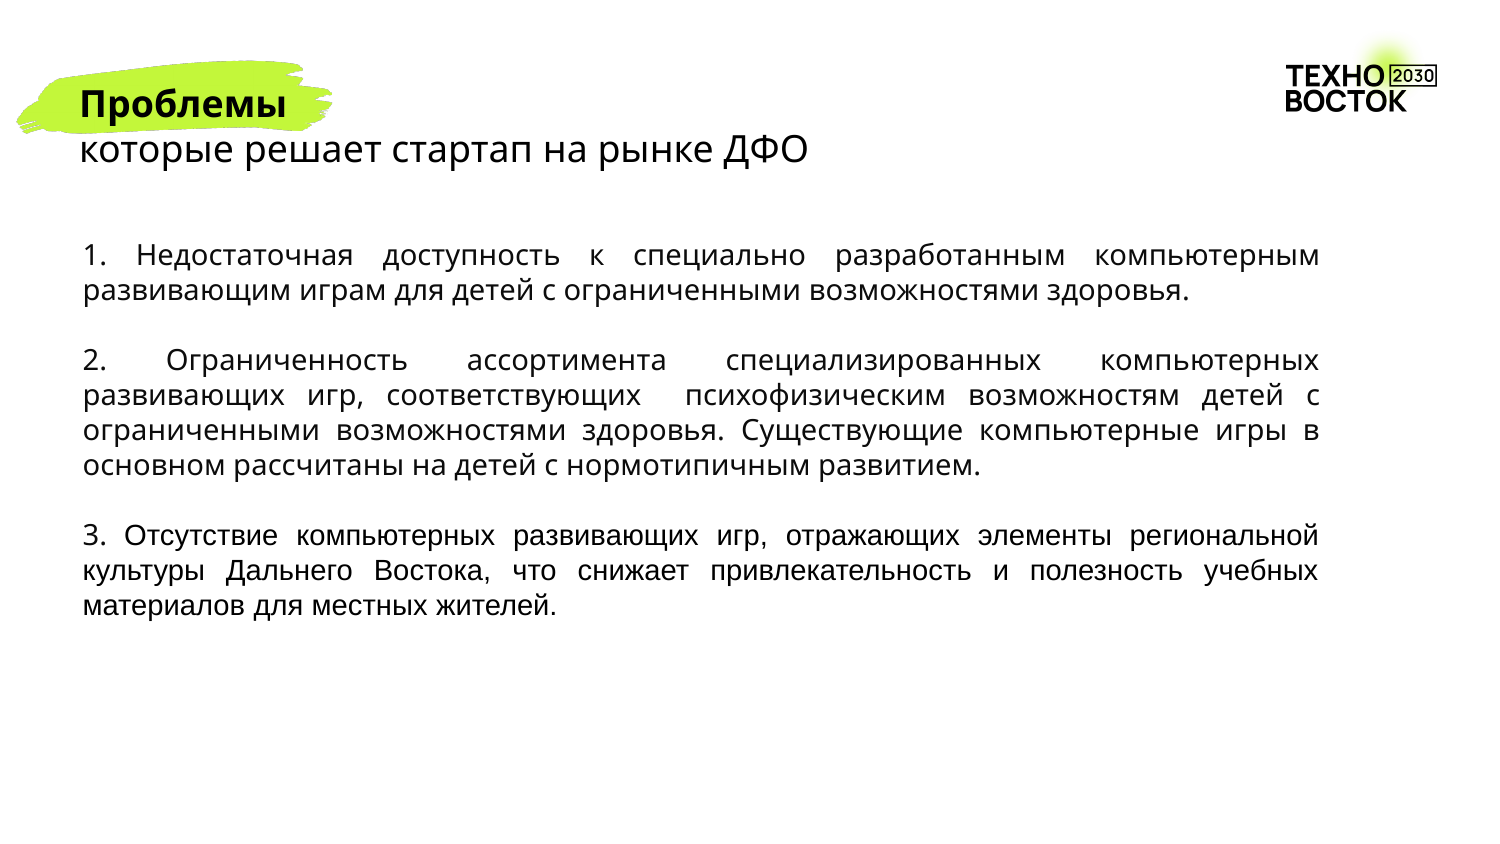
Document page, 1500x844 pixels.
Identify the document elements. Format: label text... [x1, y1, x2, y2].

text_box Проблемы которые решает стартап на рынке ДФО [64, 65, 1437, 245]
text_box 1. Недостаточная доступность к специально разработанным компьютерным развивающим играм для детей с ограниченными возможностями здоровья. 2. Ограниченность ассортимента специализированных компьютерных развивающих игр, соответствующих психофизическим возможностям детей с ограниченными возможностями здоровья. Существующие компьютерные игры в основном рассчитаны на детей с нормотипичным развитием. 3. Отсутствие компьютерных развивающих игр, отражающих элементы региональной культуры Дальнего Востока, что снижает привлекательность и полезность учебных материалов для местных жителей. [44, 221, 1335, 675]
picture [15, 58, 333, 139]
picture [1286, 27, 1437, 112]
